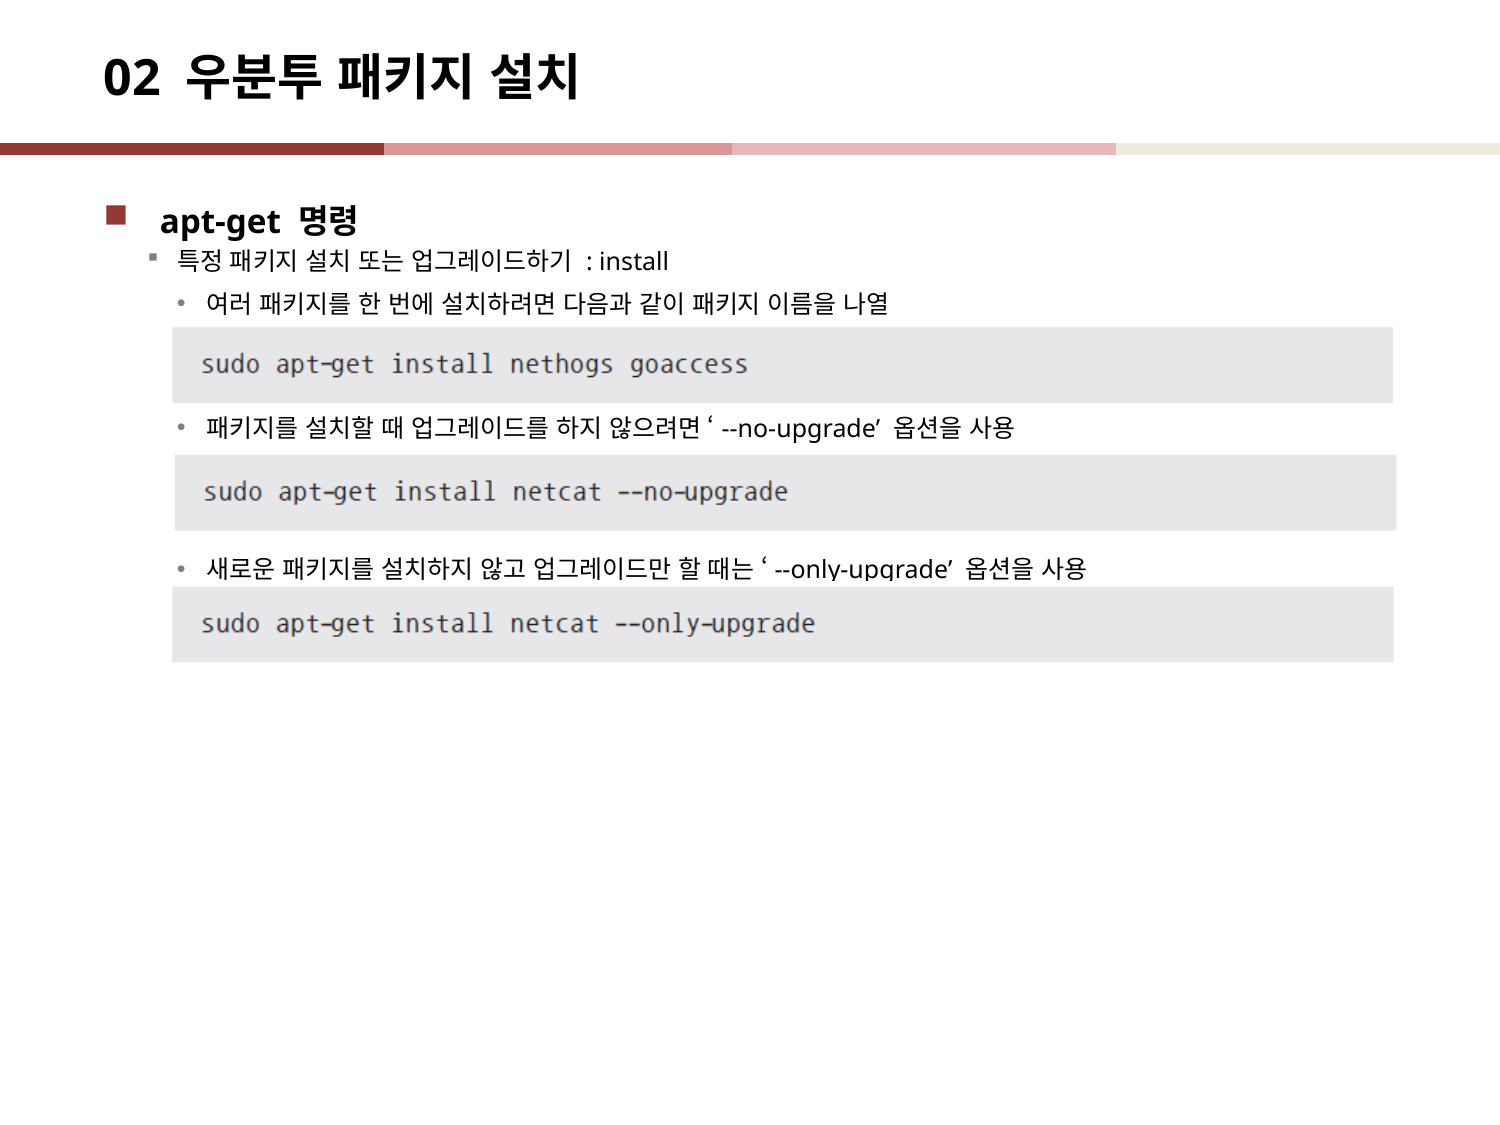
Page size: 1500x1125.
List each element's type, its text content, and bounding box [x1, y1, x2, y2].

list apt-get 명령 특정 패키지 설치 또는 업그레이드하기 : install 여러 패키지를 한 번에 설치하려면 다음과 같이 패키지 이름을 나열 패키지를 설치할 때 업그레이드를 하지 않으려면 ‘--no-upgrade’ 옵션을 사용 새로운 패키지를 설치하지 않고 업그레이드만 할 때는 ‘--only-upgrade’ 옵션을 사용 [88, 172, 1436, 1059]
title 02 우분투 패키지 설치 [88, 30, 1330, 121]
picture [172, 452, 1398, 538]
picture [170, 581, 1398, 667]
picture [170, 323, 1399, 409]
